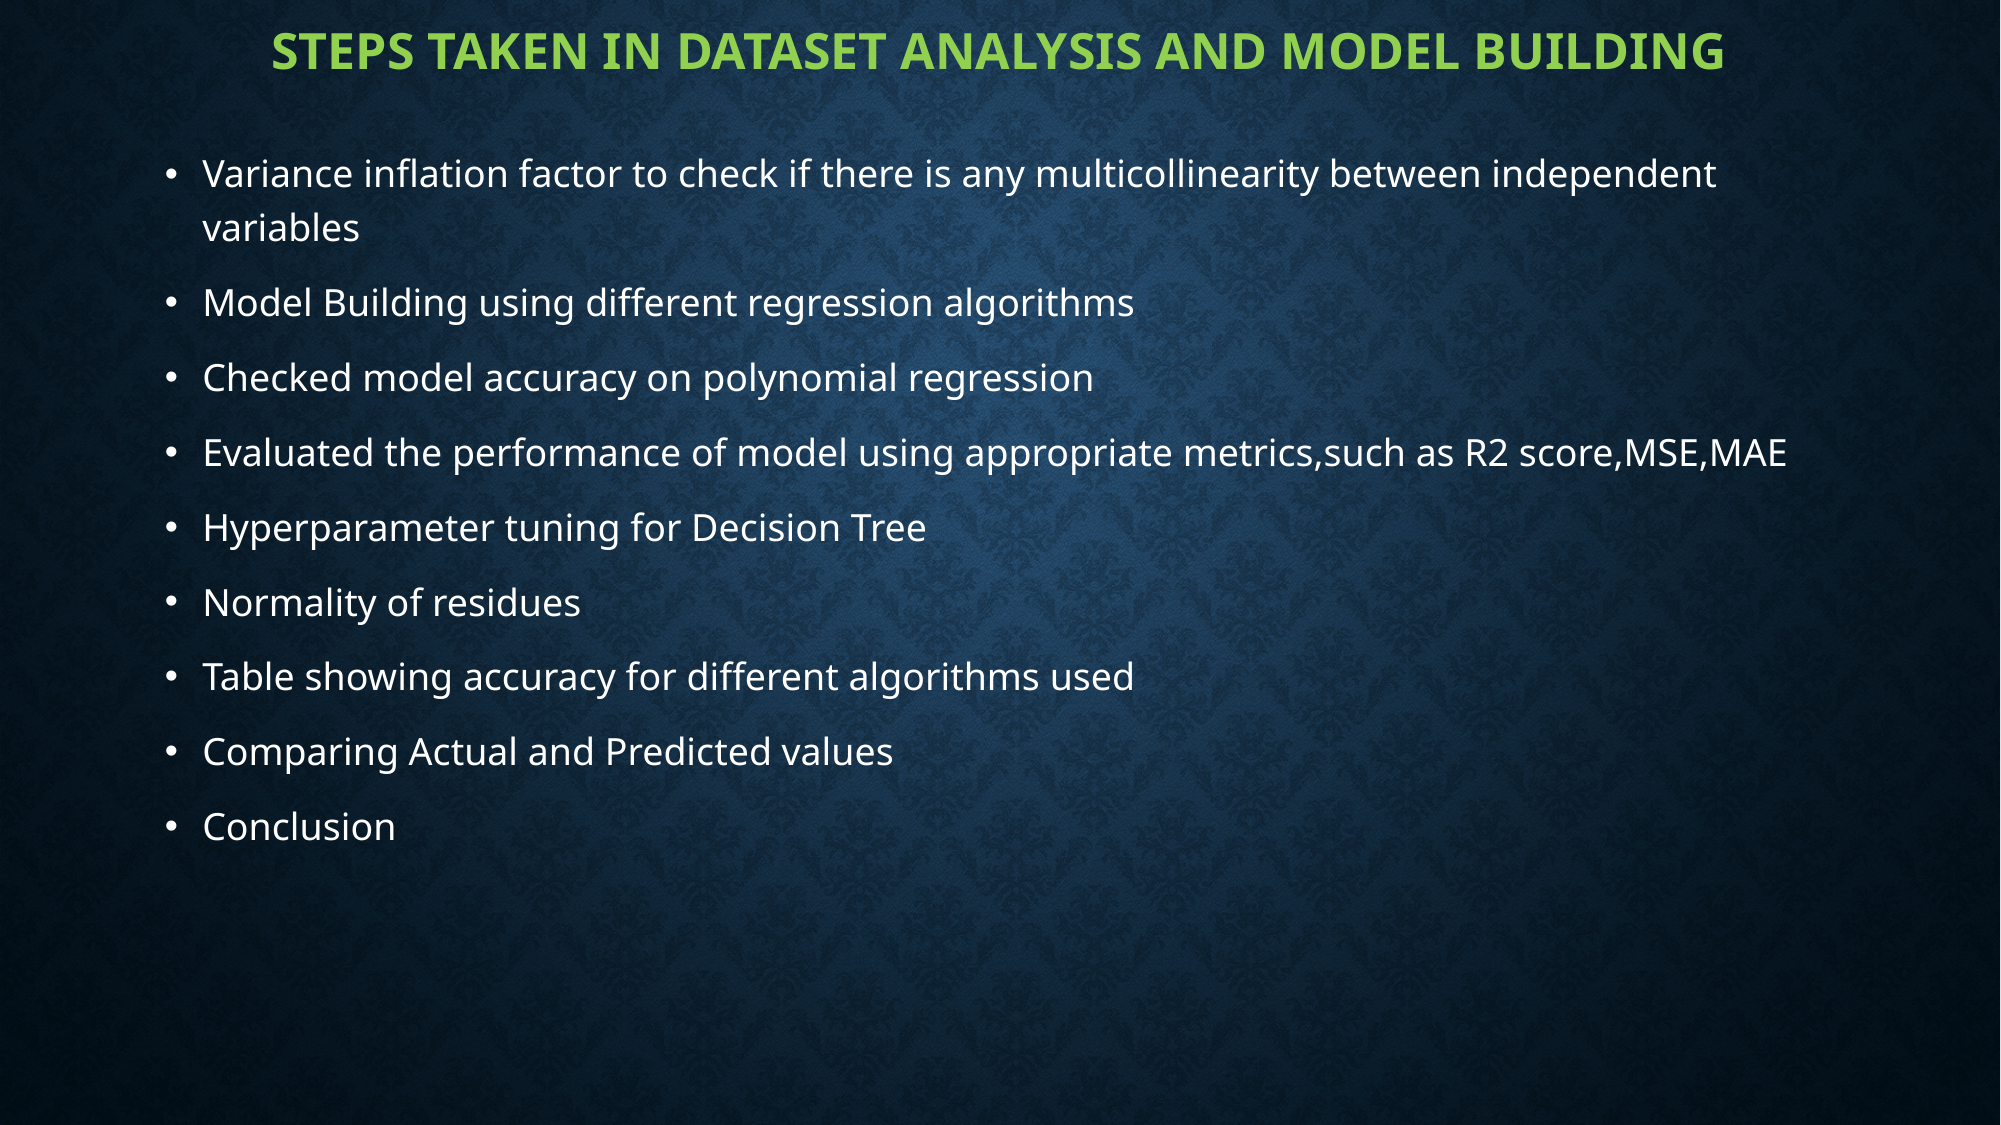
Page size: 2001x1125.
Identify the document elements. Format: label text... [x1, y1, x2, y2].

list Variance inflation factor to check if there is any multicollinearity between independent variables Model Building using different regression algorithms Checked model accuracy on polynomial regression Evaluated the performance of model using appropriate metrics,such as R2 score,MSE,MAE Hyperparameter tuning for Decision Tree Normality of residues Table showing accuracy for different algorithms used Comparing Actual and Predicted values Conclusion [149, 133, 1849, 1093]
title Steps taken in dataset analysis and model building [149, 0, 1849, 107]
